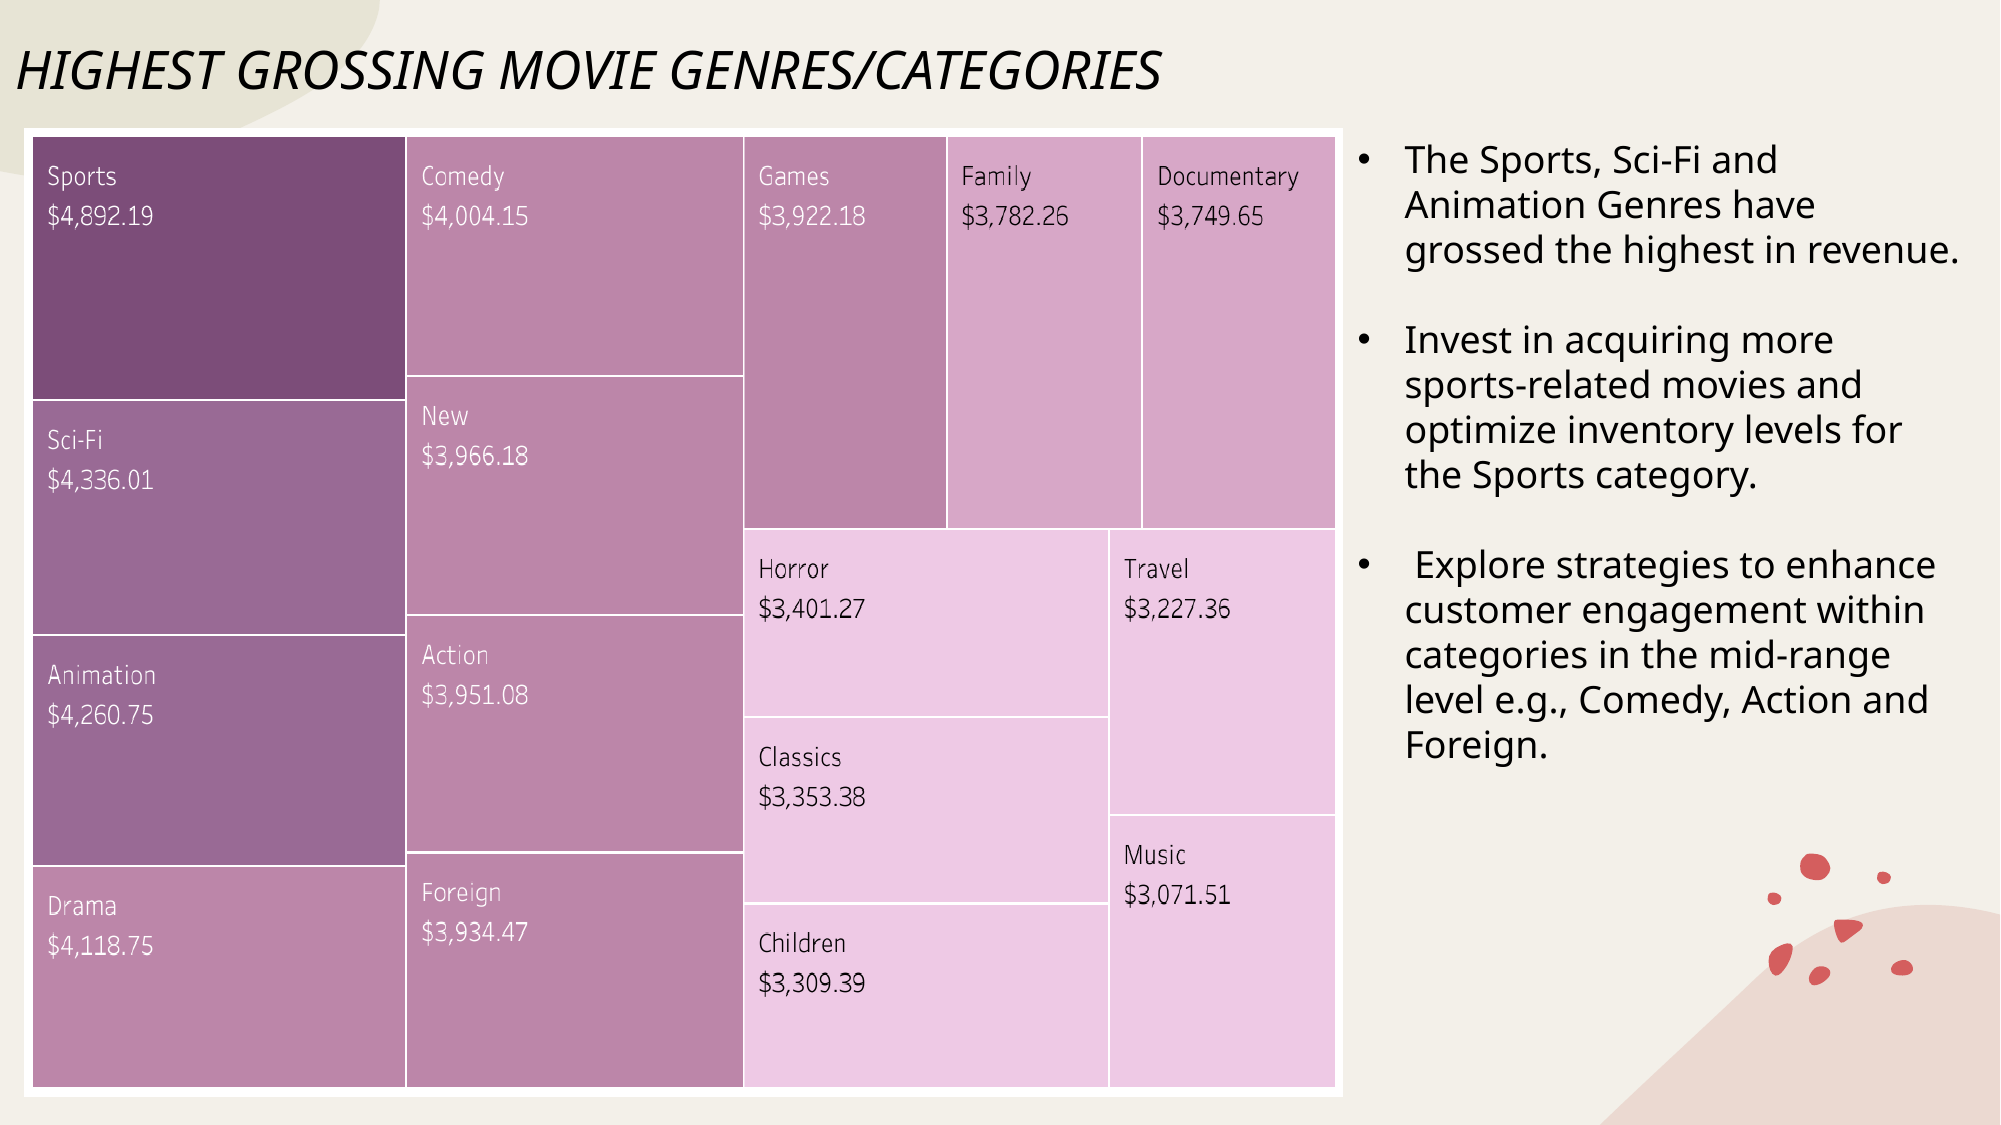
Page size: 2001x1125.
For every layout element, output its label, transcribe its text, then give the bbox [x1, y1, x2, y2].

text_box The Sports, Sci-Fi and Animation Genres have grossed the highest in revenue. Invest in acquiring more sports-related movies and optimize inventory levels for the Sports category. Explore strategies to enhance customer engagement within categories in the mid-range level e.g., Comedy, Action and Foreign. [1343, 128, 1976, 774]
title HIGHEST GROSSING MOVIE GENRES/CATEGORIES [0, 28, 2000, 108]
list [24, 128, 1343, 1097]
